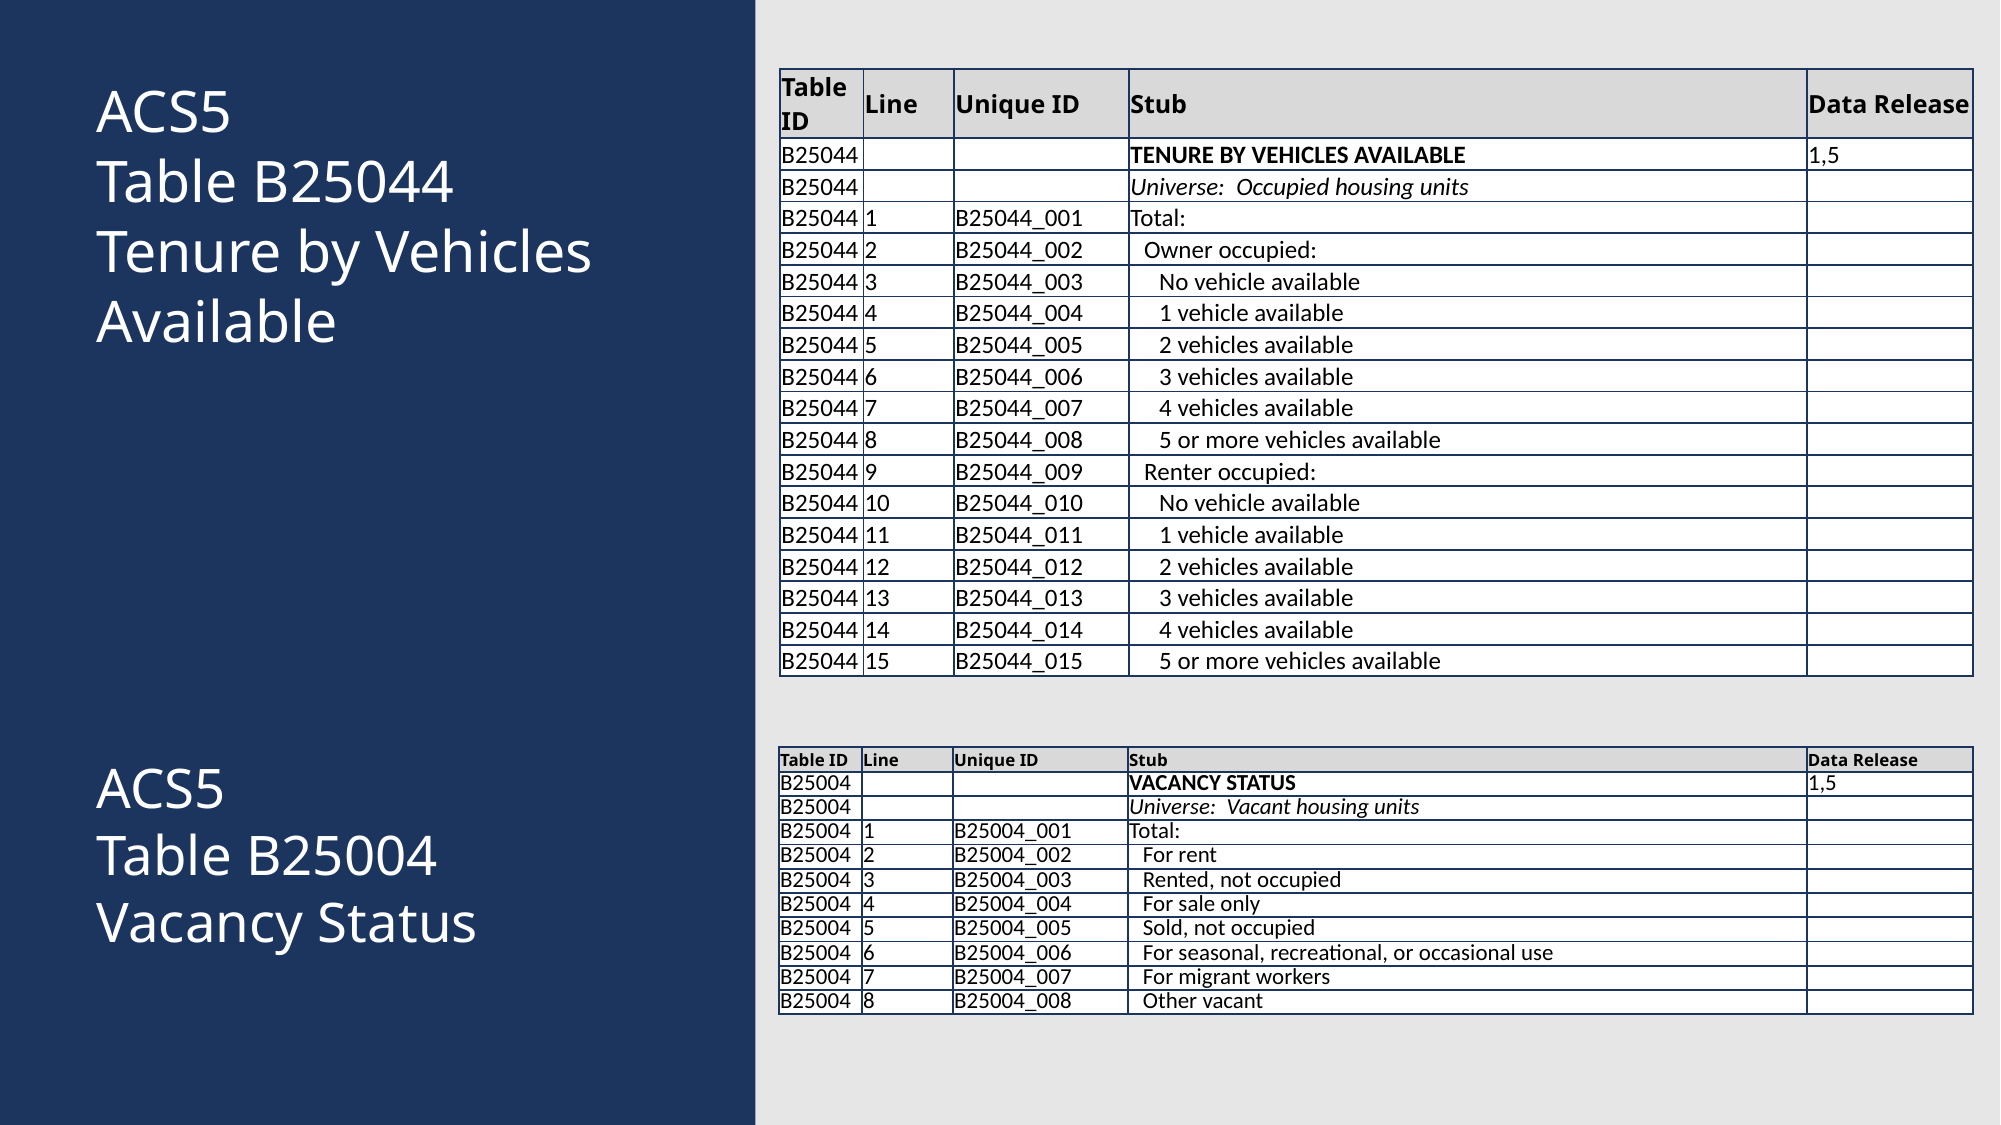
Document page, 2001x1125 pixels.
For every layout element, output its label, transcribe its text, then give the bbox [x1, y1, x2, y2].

table_cell 1 vehicle available [1130, 519, 1806, 549]
table_header Unique ID [954, 748, 1127, 771]
table_cell 1 [863, 821, 952, 844]
table_header Table ID [781, 70, 863, 137]
table_cell No vehicle available [1130, 487, 1806, 517]
table_cell B25044 [781, 202, 863, 232]
table_cell B25004_003 [954, 870, 1127, 892]
table_cell B25044 [781, 329, 863, 359]
table_cell [1808, 845, 1972, 868]
table_cell VACANCY STATUS [1129, 773, 1806, 795]
table_cell 5 or more vehicles available [1130, 424, 1806, 454]
table_cell B25044_007 [955, 392, 1128, 422]
table_cell B25004_002 [954, 845, 1127, 868]
table_cell 6 [863, 942, 952, 965]
table_cell B25004 [780, 894, 861, 916]
table_cell [1808, 797, 1972, 819]
table_header Table ID [780, 748, 861, 771]
table_cell B25044_012 [955, 551, 1128, 580]
table_cell B25004 [780, 845, 861, 868]
table_cell B25044_014 [955, 614, 1128, 644]
table_cell B25044_009 [955, 456, 1128, 485]
table_cell B25004 [780, 870, 861, 892]
table_cell [1808, 821, 1972, 844]
table_cell 9 [864, 456, 953, 485]
table_cell 1 [864, 202, 953, 232]
table_cell B25004 [780, 942, 861, 965]
table_cell 6 [864, 361, 953, 391]
table_header Line [863, 748, 952, 771]
table_cell For migrant workers [1129, 967, 1806, 989]
table_cell 5 [864, 329, 953, 359]
table_header Stub [1129, 748, 1806, 771]
table_cell Owner occupied: [1130, 234, 1806, 264]
table_cell 8 [864, 424, 953, 454]
table_cell [1808, 894, 1972, 916]
table_cell B25044 [781, 424, 863, 454]
table_cell B25004 [780, 918, 861, 941]
table_cell B25044 [781, 297, 863, 327]
table_header Data Release [1808, 748, 1972, 771]
table_cell [955, 139, 1128, 169]
table_cell B25044 [781, 392, 863, 422]
table_cell B25044_005 [955, 329, 1128, 359]
table_cell B25004_006 [954, 942, 1127, 965]
table_cell [1808, 202, 1972, 232]
table_cell Sold, not occupied [1129, 918, 1806, 941]
table_cell 2 [864, 234, 953, 264]
table_cell 4 vehicles available [1130, 614, 1806, 644]
table_cell B25044_003 [955, 266, 1128, 296]
table_cell B25004_007 [954, 967, 1127, 989]
table_cell [1808, 519, 1972, 549]
table_cell [864, 139, 953, 169]
table_cell 4 [864, 297, 953, 327]
table_cell 3 [863, 870, 952, 892]
table_cell [955, 171, 1128, 201]
table_cell 12 [864, 551, 953, 580]
table_cell Total: [1129, 821, 1806, 844]
table_cell [1808, 991, 1972, 1013]
table_cell B25004 [780, 967, 861, 989]
table_cell B25044 [781, 234, 863, 264]
table_cell [1808, 361, 1972, 391]
table_cell [863, 773, 952, 795]
table_cell B25044_013 [955, 582, 1128, 612]
table_cell TENURE BY VEHICLES AVAILABLE [1130, 139, 1806, 169]
table_cell Total: [1130, 202, 1806, 232]
table_cell [1808, 392, 1972, 422]
table_cell [1808, 918, 1972, 941]
table_cell [864, 171, 953, 201]
table_cell 11 [864, 519, 953, 549]
table_cell B25004_001 [954, 821, 1127, 844]
table_cell B25044 [781, 139, 863, 169]
table_cell [1808, 646, 1972, 675]
table_cell B25044 [781, 361, 863, 391]
table_cell B25004_008 [954, 991, 1127, 1013]
table_cell B25044 [781, 551, 863, 580]
table_cell 7 [864, 392, 953, 422]
table_header Line [864, 70, 953, 137]
table_cell [1808, 967, 1972, 989]
table_cell B25044_001 [955, 202, 1128, 232]
table_header Stub [1130, 70, 1806, 137]
table_cell 15 [864, 646, 953, 675]
title ACS5 Table B25044 Tenure by Vehicles Available [81, 68, 736, 367]
table_cell B25004 [780, 773, 861, 795]
table_cell Rented, not occupied [1129, 870, 1806, 892]
table_cell [1808, 456, 1972, 485]
table_cell B25044 [781, 582, 863, 612]
table_cell 3 [864, 266, 953, 296]
table_cell [1808, 266, 1972, 296]
table_cell Other vacant [1129, 991, 1806, 1013]
table_cell 2 vehicles available [1130, 551, 1806, 580]
table_cell Universe: Vacant housing units [1129, 797, 1806, 819]
table_cell B25044 [781, 614, 863, 644]
table_cell [1808, 942, 1972, 965]
table_cell 8 [863, 991, 952, 1013]
table_cell B25044 [781, 519, 863, 549]
table_cell B25044_006 [955, 361, 1128, 391]
table_cell [1808, 297, 1972, 327]
table_cell 1 vehicle available [1130, 297, 1806, 327]
table_cell B25044 [781, 487, 863, 517]
table_cell 1,5 [1808, 773, 1972, 795]
table_cell 13 [864, 582, 953, 612]
table_cell B25044 [781, 266, 863, 296]
table_cell 1,5 [1808, 139, 1972, 169]
table_cell B25004 [780, 821, 861, 844]
table_cell For seasonal, recreational, or occasional use [1129, 942, 1806, 965]
table_cell B25044 [781, 456, 863, 485]
table_header Data Release [1808, 70, 1972, 137]
table_cell B25044_015 [955, 646, 1128, 675]
table_cell [1808, 582, 1972, 612]
table_cell 2 vehicles available [1130, 329, 1806, 359]
table_cell B25044_002 [955, 234, 1128, 264]
table_cell 14 [864, 614, 953, 644]
text_box ACS5 Table B25004 Vacancy Status [81, 746, 736, 965]
table_cell [954, 773, 1127, 795]
table_cell 2 [863, 845, 952, 868]
table_cell Universe: Occupied housing units [1130, 171, 1806, 201]
table_cell B25044_010 [955, 487, 1128, 517]
table_cell 3 vehicles available [1130, 582, 1806, 612]
table_cell [1808, 329, 1972, 359]
table_cell 3 vehicles available [1130, 361, 1806, 391]
table_header Unique ID [955, 70, 1128, 137]
table_cell No vehicle available [1130, 266, 1806, 296]
table_cell B25004 [780, 991, 861, 1013]
table_cell [1808, 234, 1972, 264]
table_cell B25044_004 [955, 297, 1128, 327]
table_cell [1808, 171, 1972, 201]
table_cell 4 vehicles available [1130, 392, 1806, 422]
table_cell [1808, 487, 1972, 517]
table_cell Renter occupied: [1130, 456, 1806, 485]
table_cell 7 [863, 967, 952, 989]
table_cell B25044 [781, 171, 863, 201]
table_cell 4 [863, 894, 952, 916]
table_cell B25004 [780, 797, 861, 819]
table_cell B25044_011 [955, 519, 1128, 549]
table_cell [1808, 424, 1972, 454]
table_cell [954, 797, 1127, 819]
table_cell [1808, 614, 1972, 644]
table_cell [1808, 870, 1972, 892]
table_cell 5 [863, 918, 952, 941]
table_cell [863, 797, 952, 819]
table_cell For sale only [1129, 894, 1806, 916]
table_cell 10 [864, 487, 953, 517]
table_cell 5 or more vehicles available [1130, 646, 1806, 675]
table_cell B25044_008 [955, 424, 1128, 454]
table_cell For rent [1129, 845, 1806, 868]
table_cell B25004_005 [954, 918, 1127, 941]
table_cell B25044 [781, 646, 863, 675]
table_cell B25004_004 [954, 894, 1127, 916]
table_cell [1808, 551, 1972, 580]
